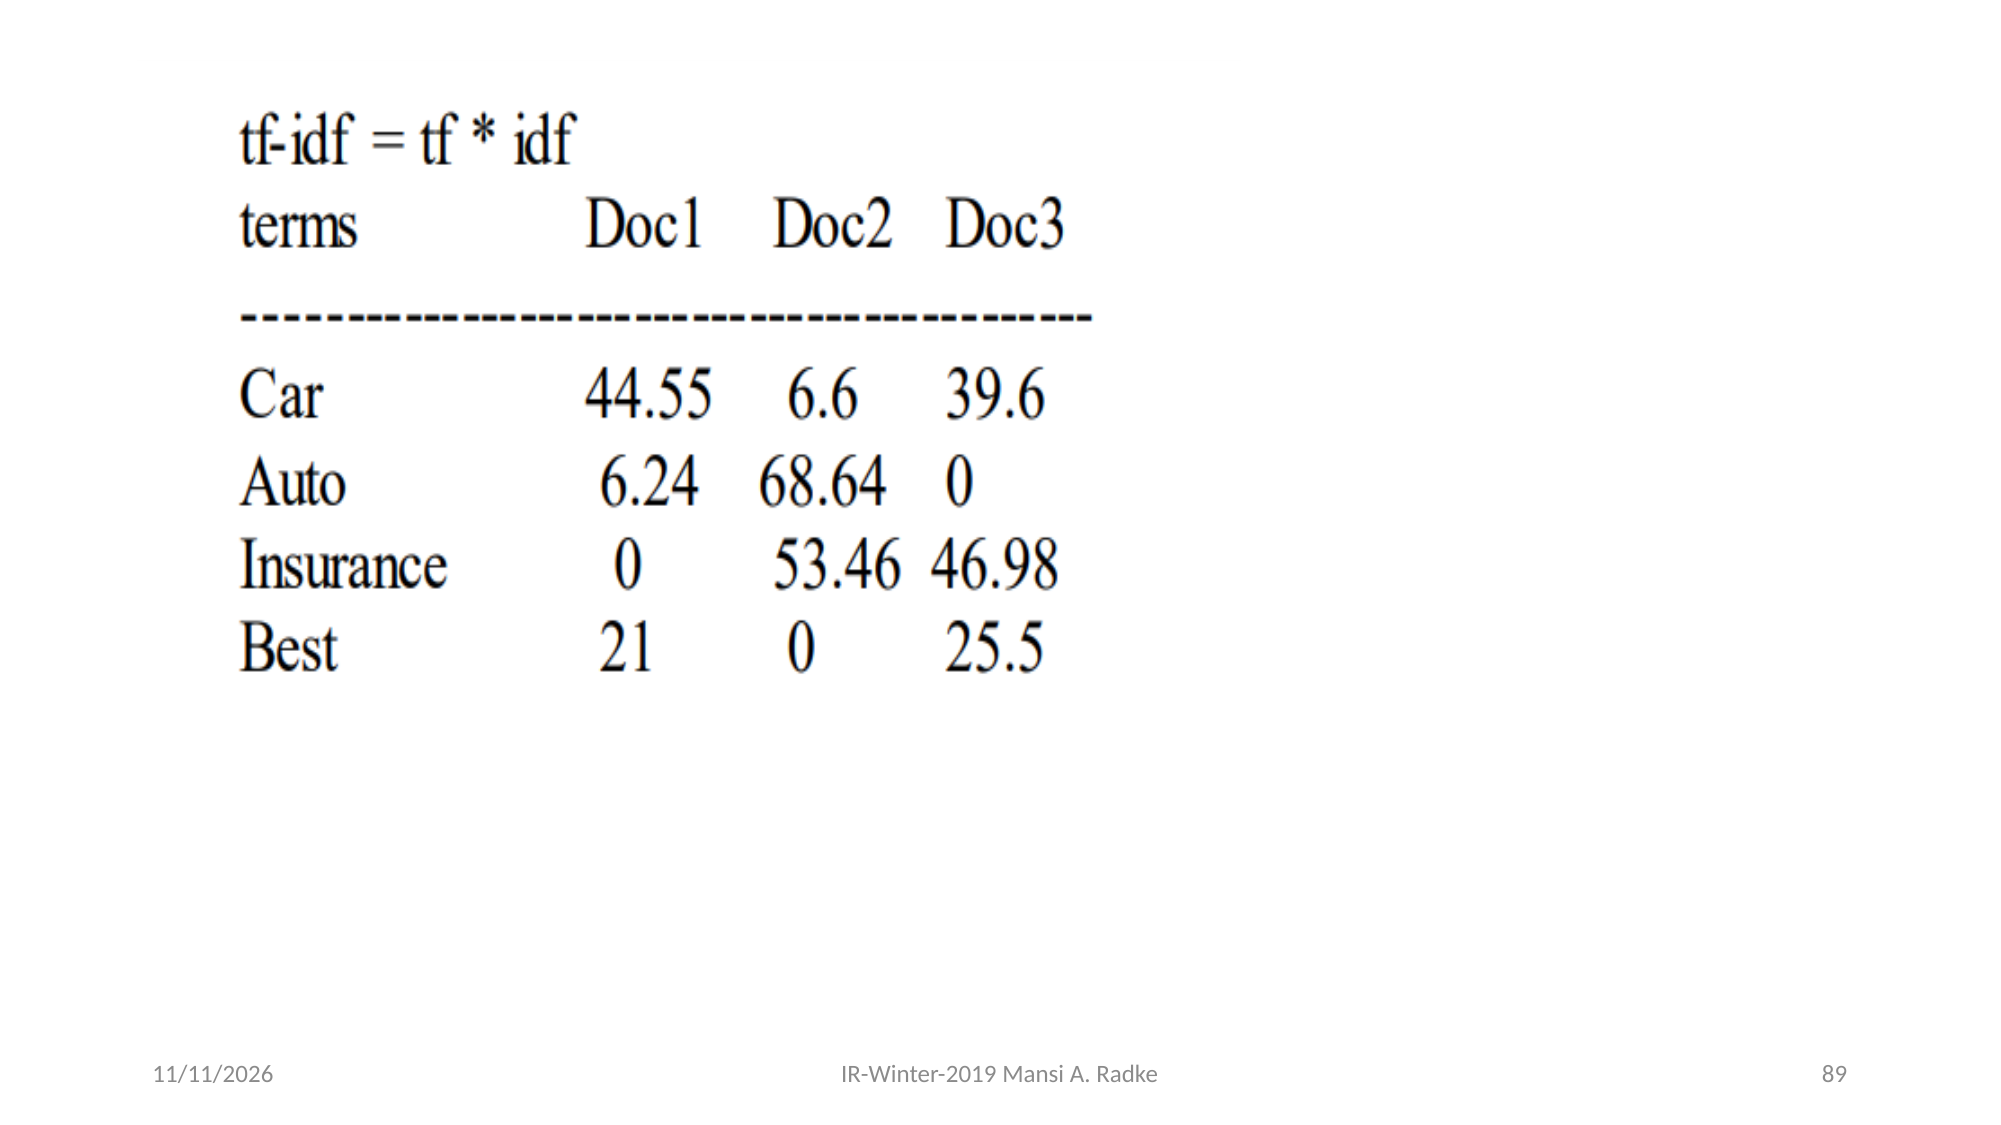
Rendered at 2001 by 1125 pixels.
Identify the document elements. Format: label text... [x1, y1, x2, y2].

footer IR-Winter-2019 Mansi A. Radke [662, 1042, 1338, 1103]
slide_number 89 [1412, 1042, 1863, 1103]
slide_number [137, 1042, 588, 1103]
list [137, 59, 1241, 779]
